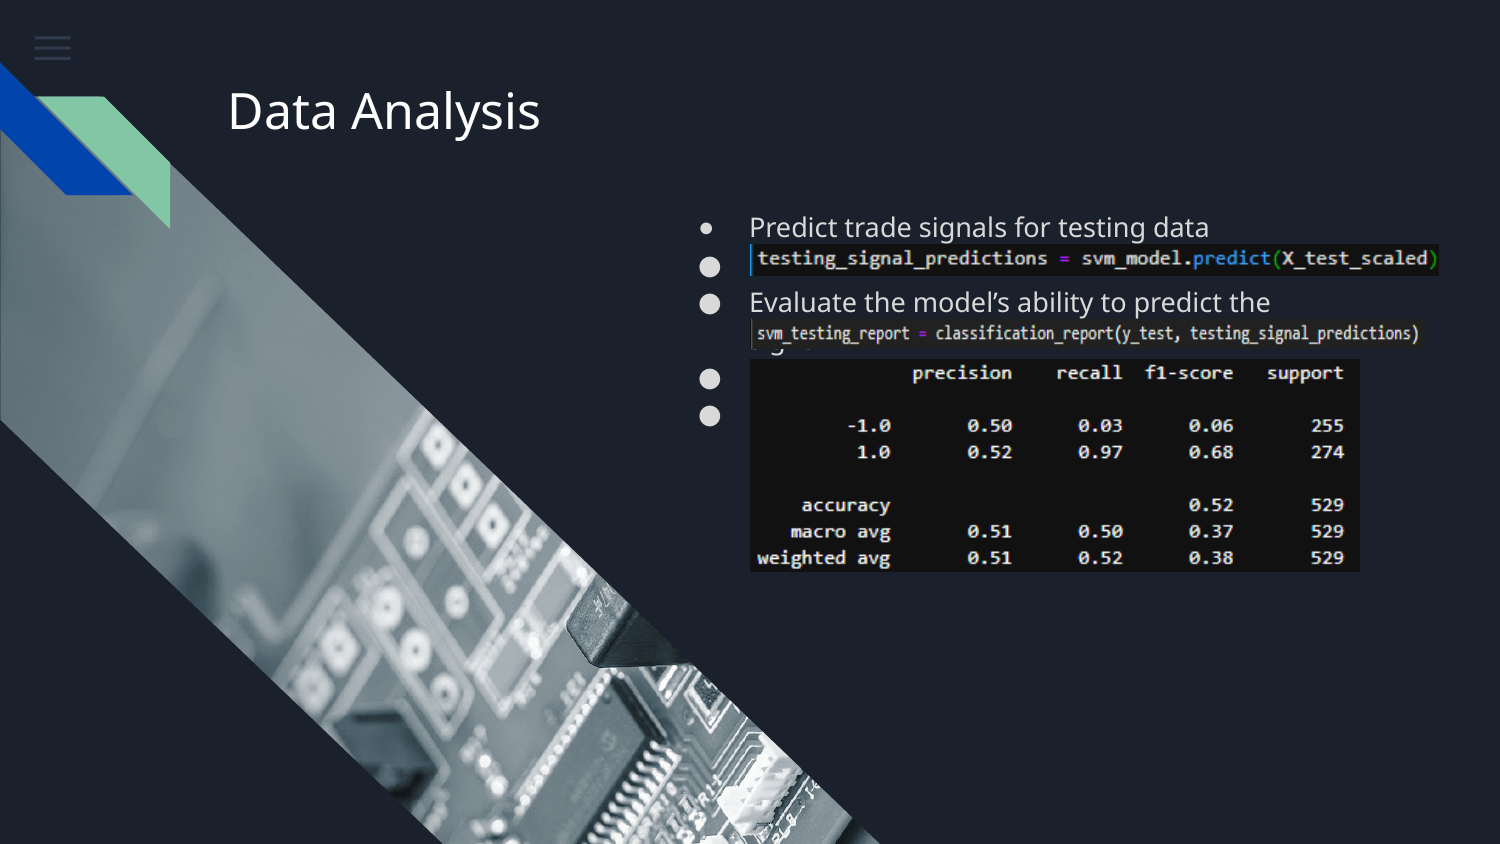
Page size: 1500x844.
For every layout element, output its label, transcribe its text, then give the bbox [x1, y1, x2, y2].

title Data Analysis [212, 64, 1368, 215]
picture [749, 244, 1440, 277]
list Predict trade signals for testing data - Evaluate the model’s ability to predict the signal - - [659, 190, 1368, 625]
picture [749, 318, 1426, 350]
picture [749, 359, 1360, 572]
picture [0, 97, 880, 844]
